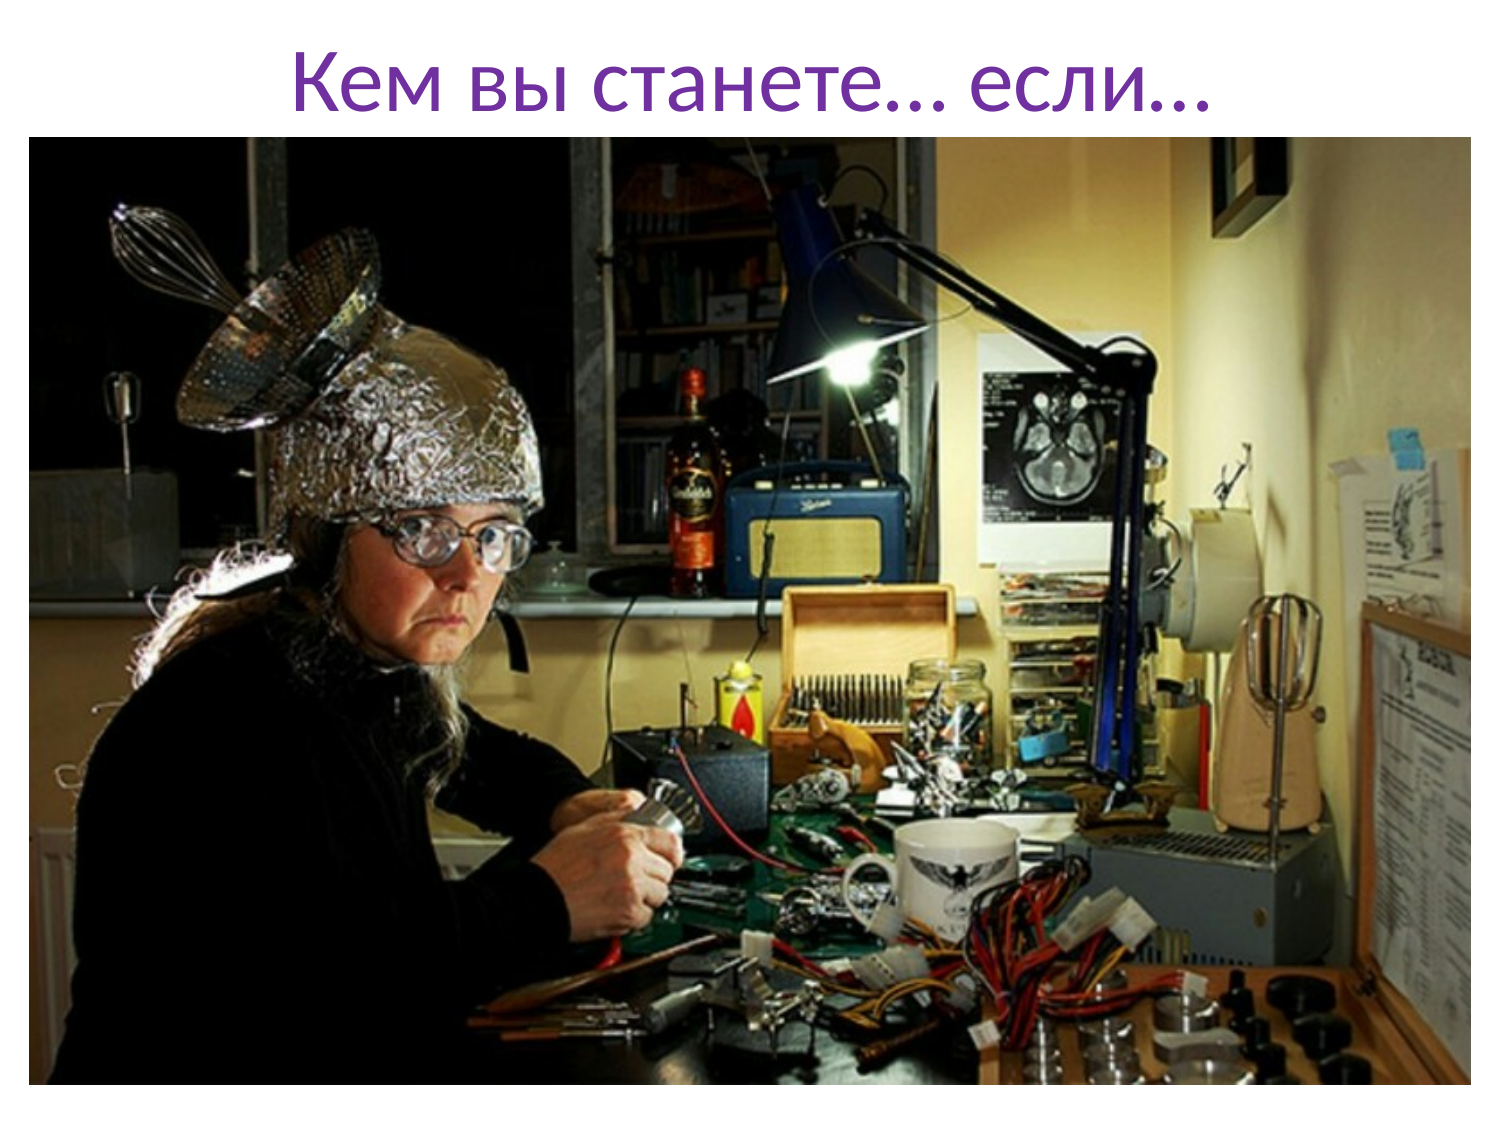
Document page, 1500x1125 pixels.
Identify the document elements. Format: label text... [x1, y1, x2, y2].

title Кем вы станете… если… [76, 0, 1427, 135]
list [29, 136, 1471, 1085]
